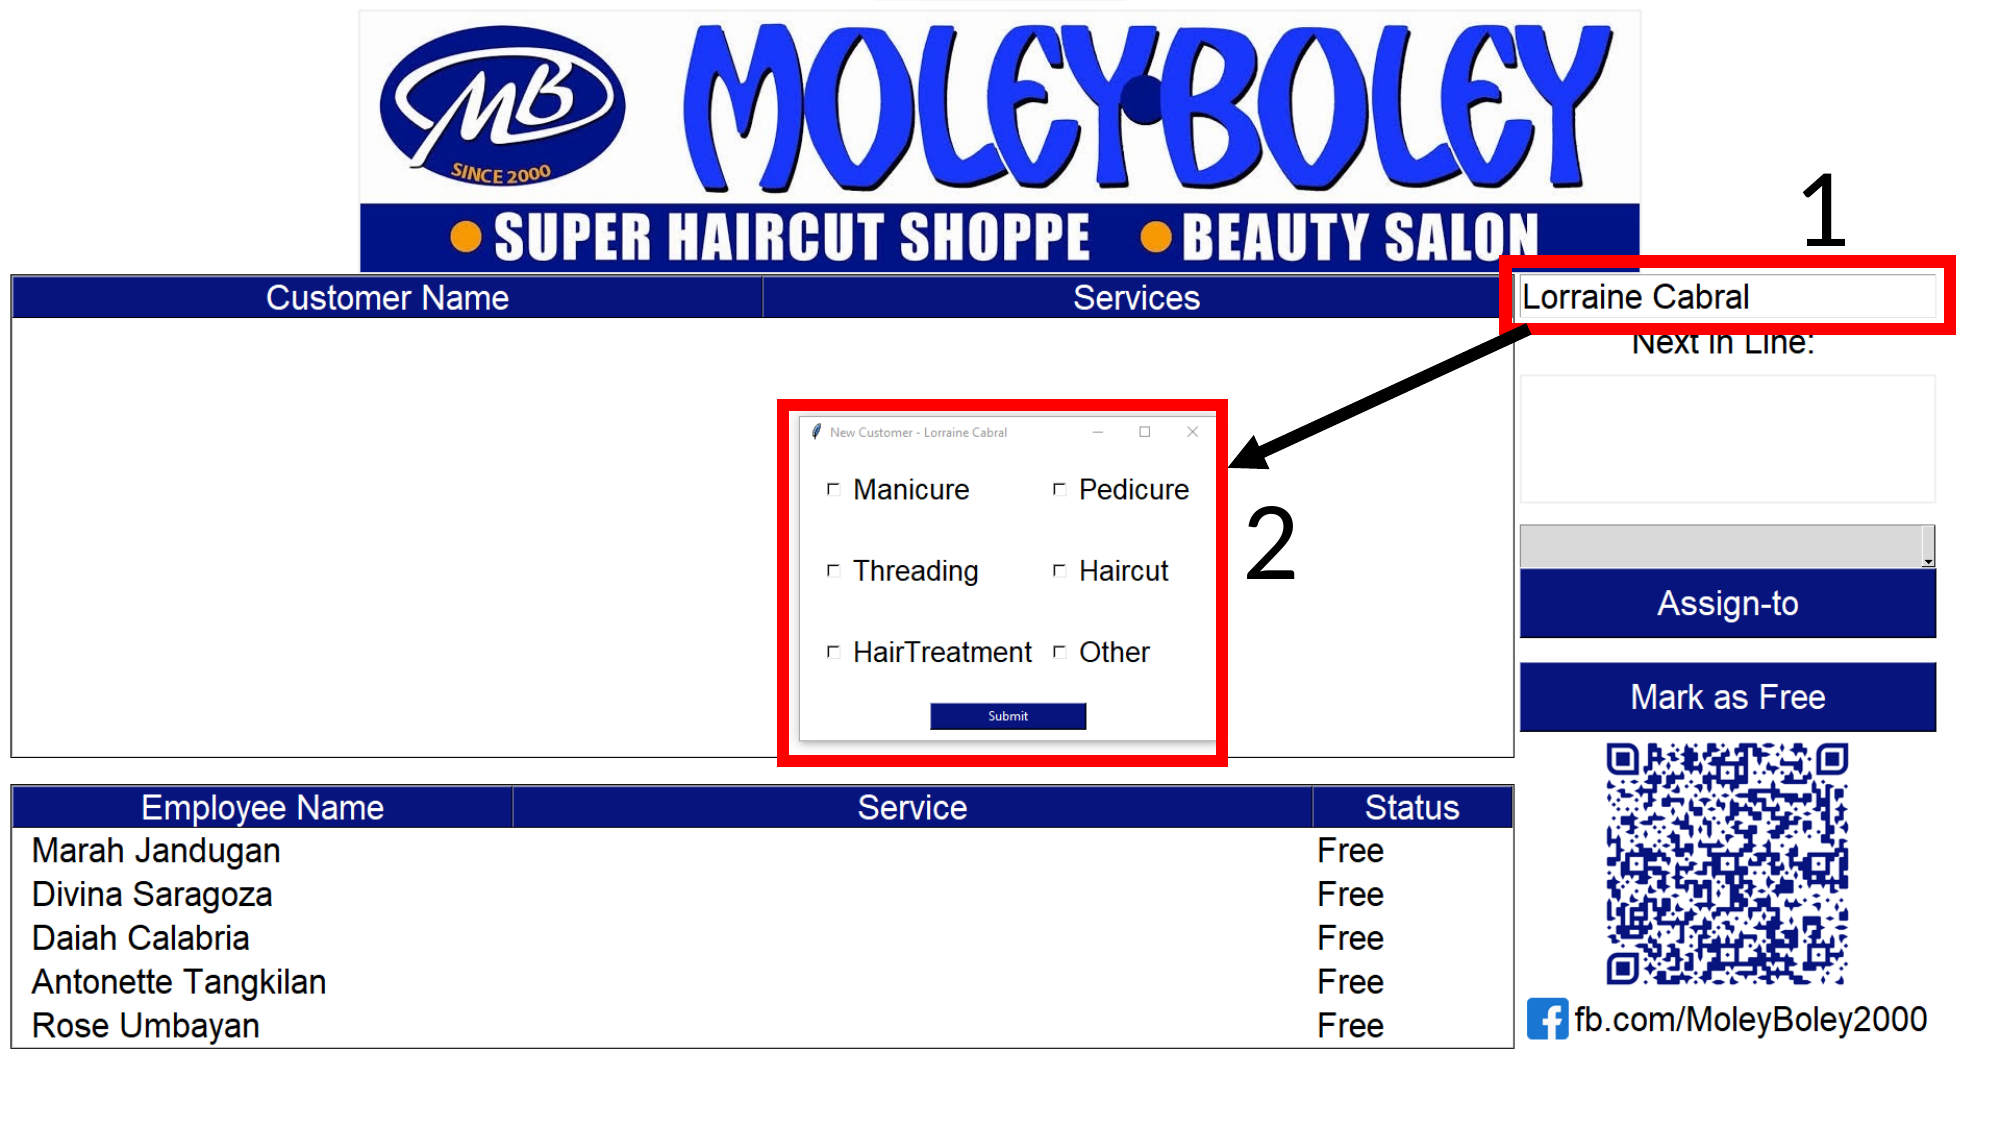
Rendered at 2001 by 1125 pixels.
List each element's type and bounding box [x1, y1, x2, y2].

text_box [1227, 328, 1529, 468]
picture [0, 0, 2000, 1125]
